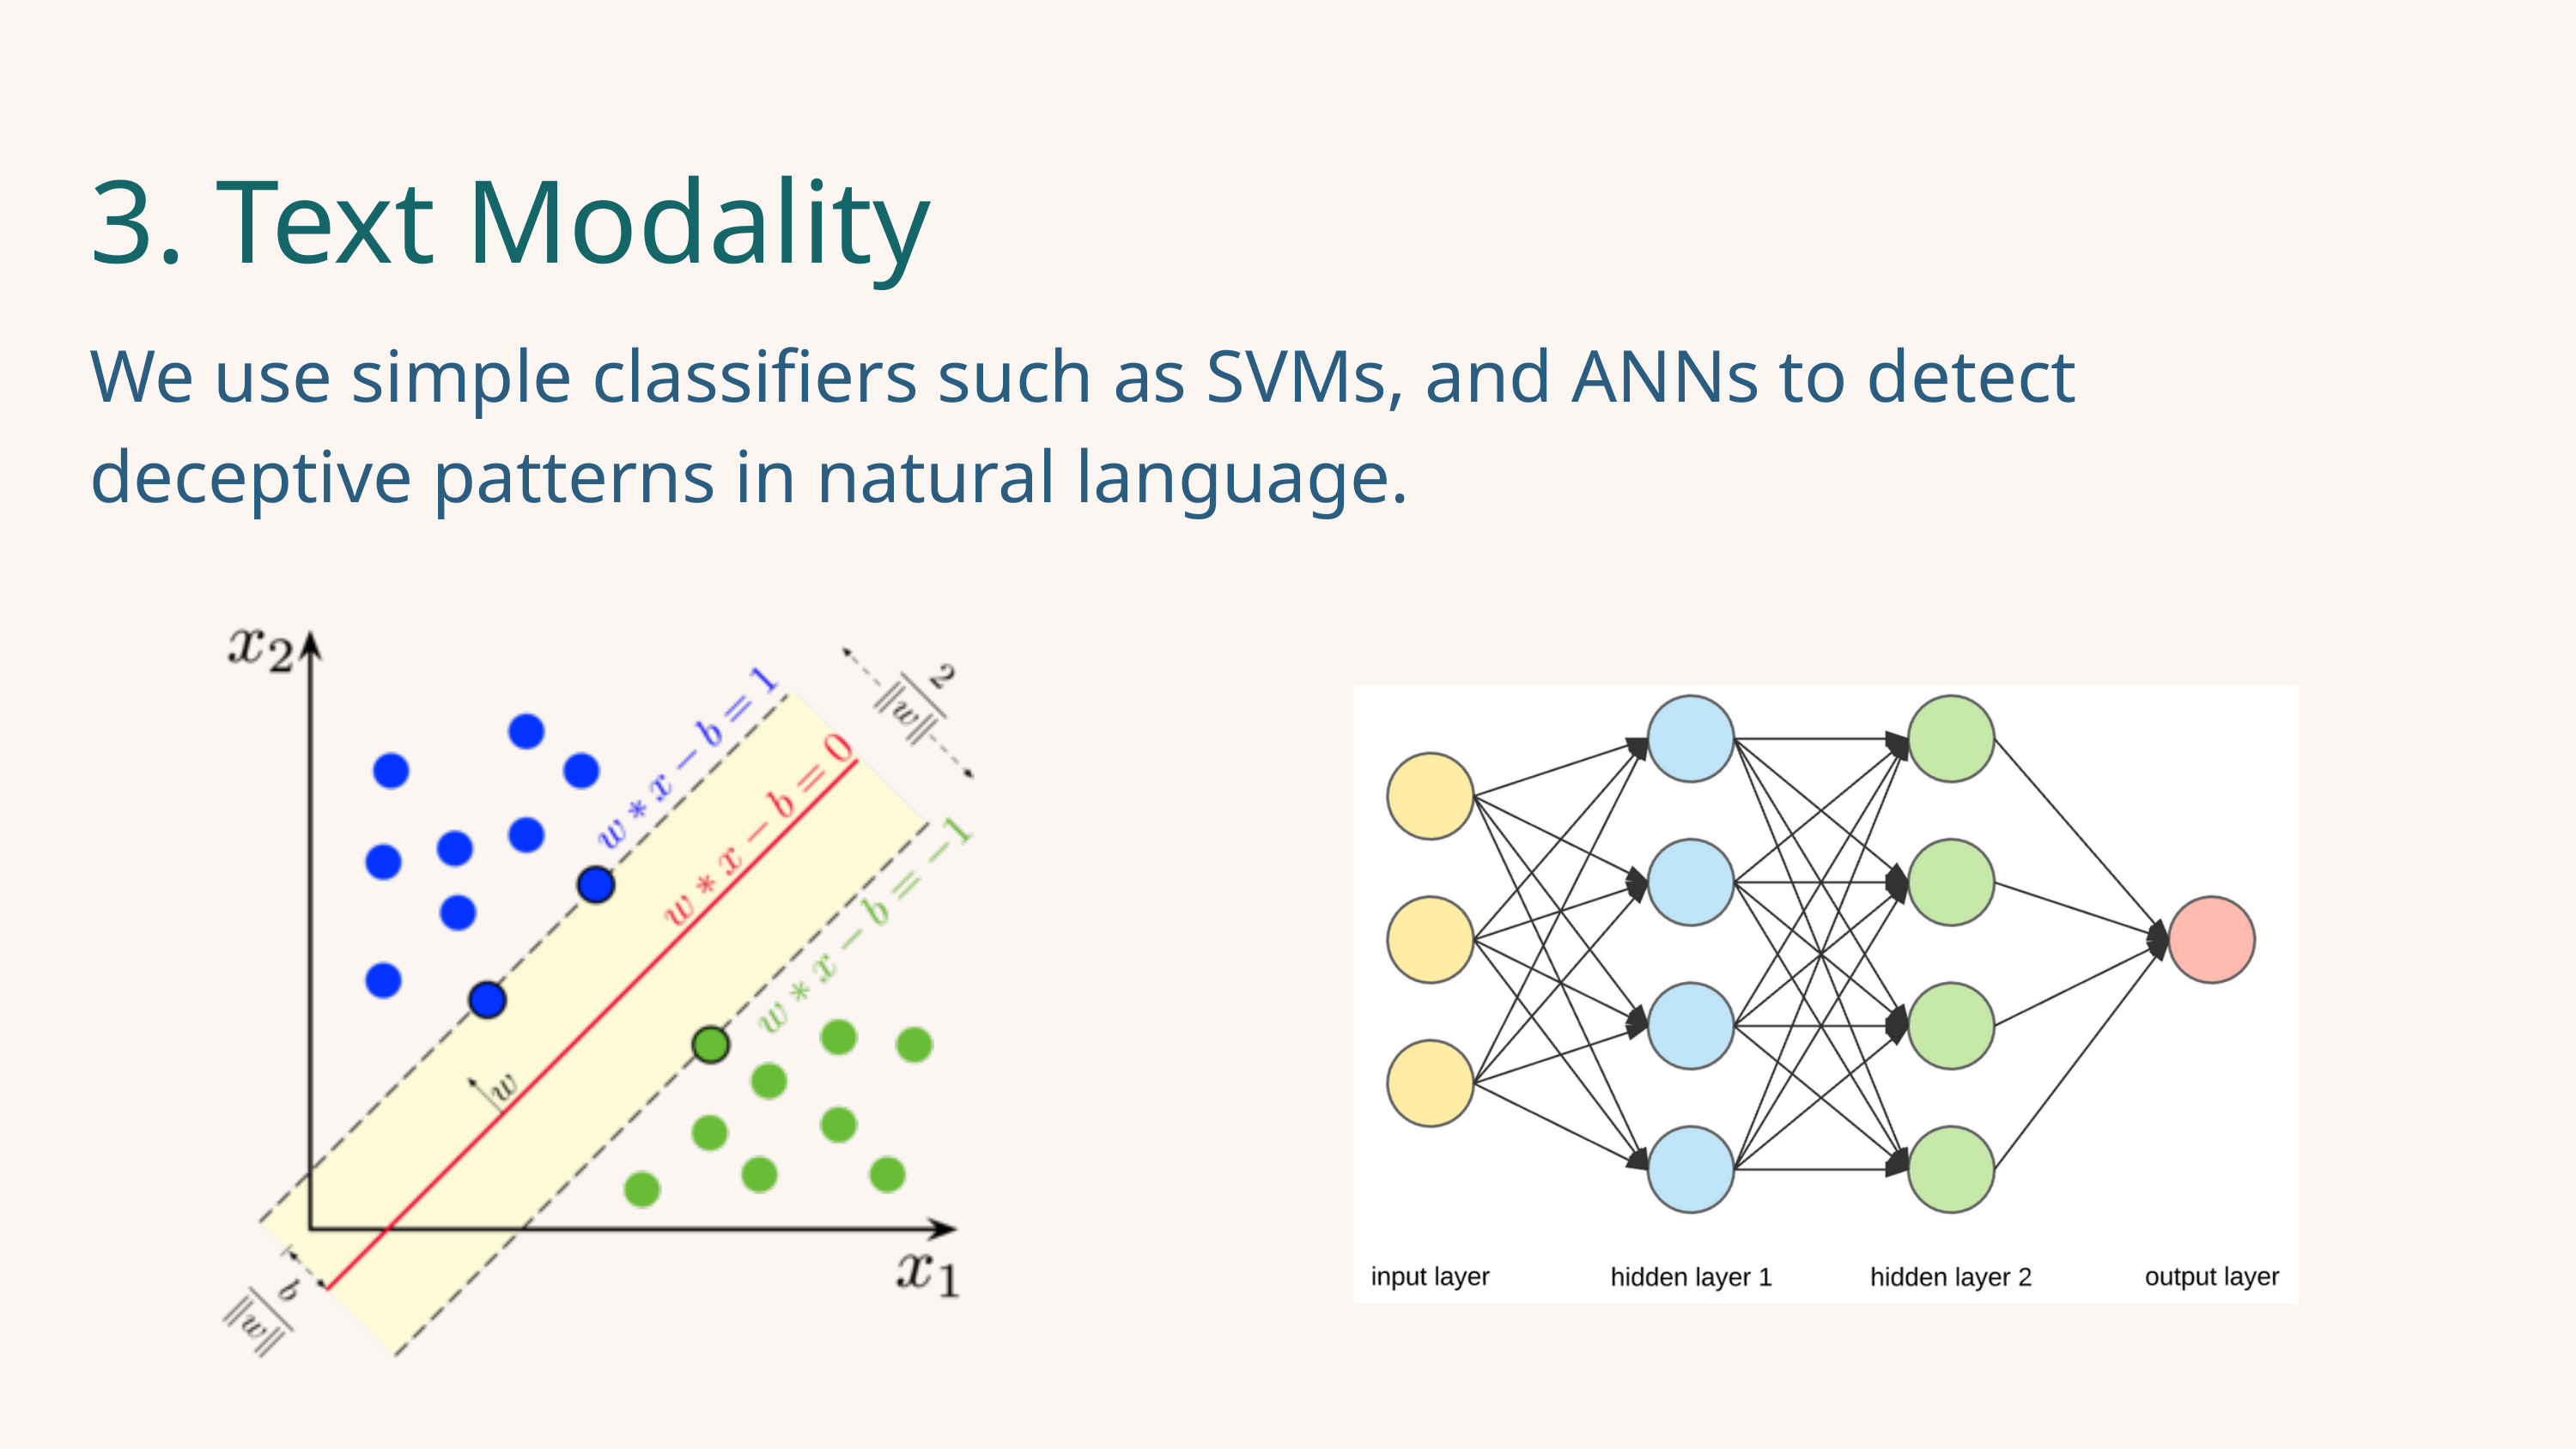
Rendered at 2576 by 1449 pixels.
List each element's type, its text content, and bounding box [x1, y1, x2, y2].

text_box [218, 627, 975, 1363]
text_box [1353, 685, 2299, 1304]
text_box 3. Text Modality [89, 125, 1385, 287]
text_box We use simple classifiers such as SVMs, and ANNs to detect deceptive patterns in natural language. [89, 316, 2365, 518]
